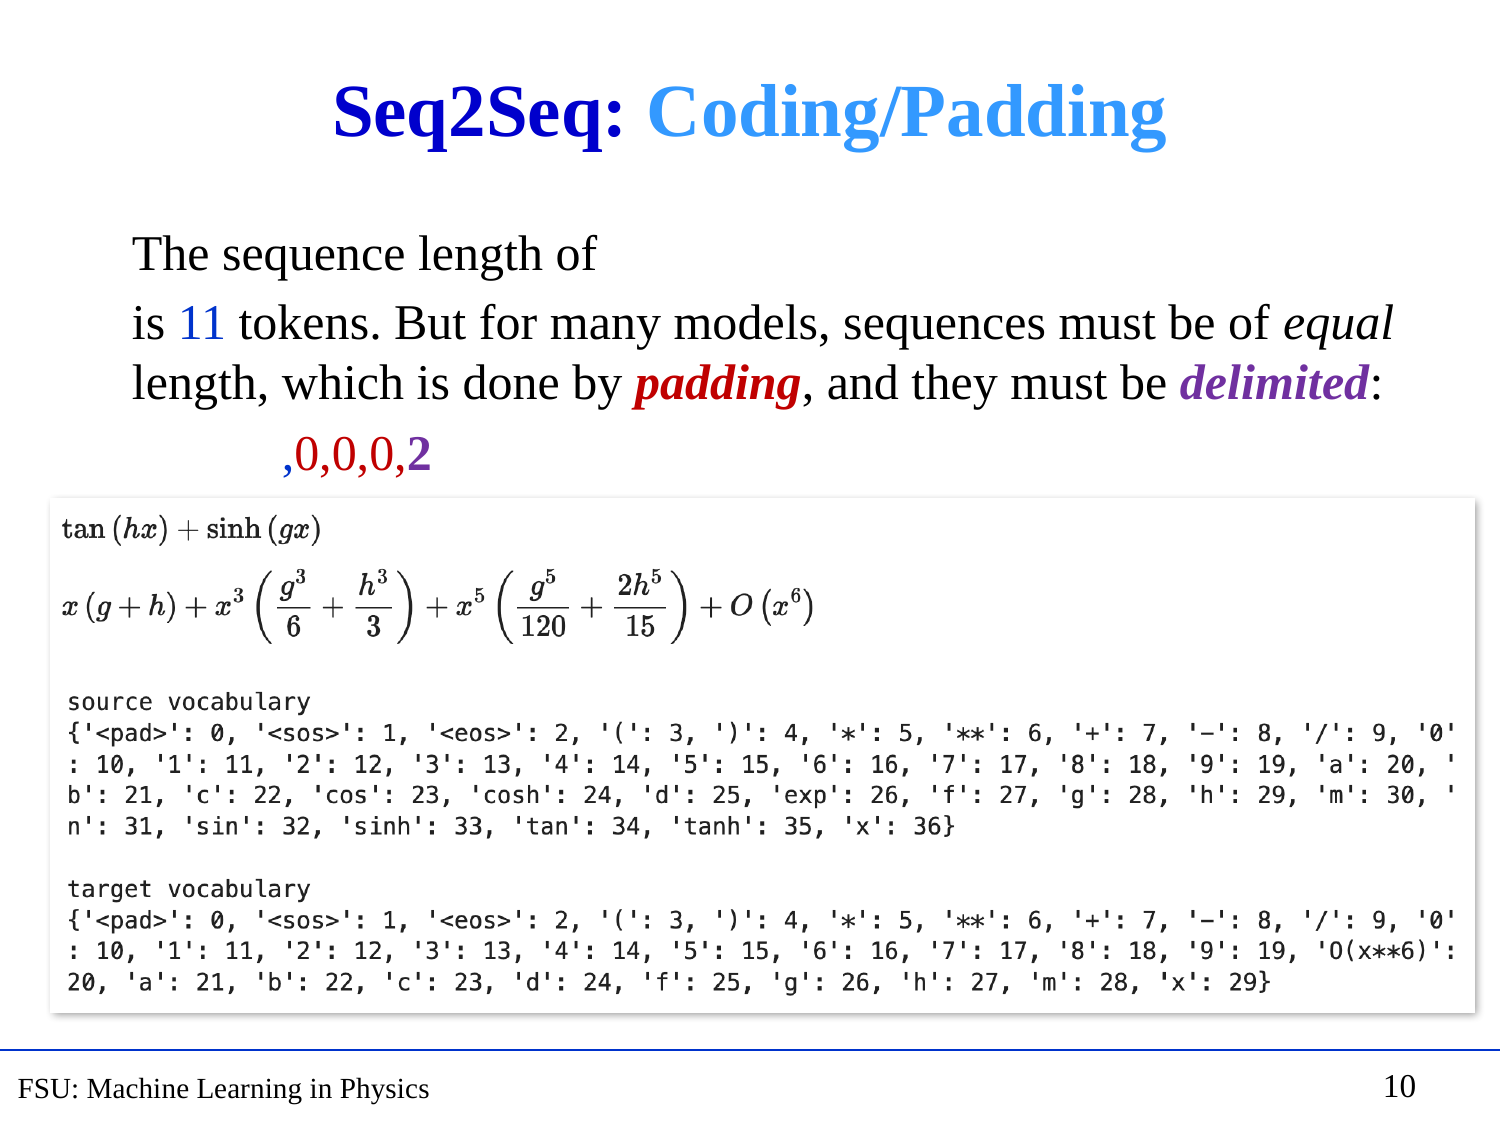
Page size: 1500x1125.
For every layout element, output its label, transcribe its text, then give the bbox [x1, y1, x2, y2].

title Seq2Seq: Coding/Padding [112, 37, 1388, 176]
picture [49, 498, 1476, 1013]
